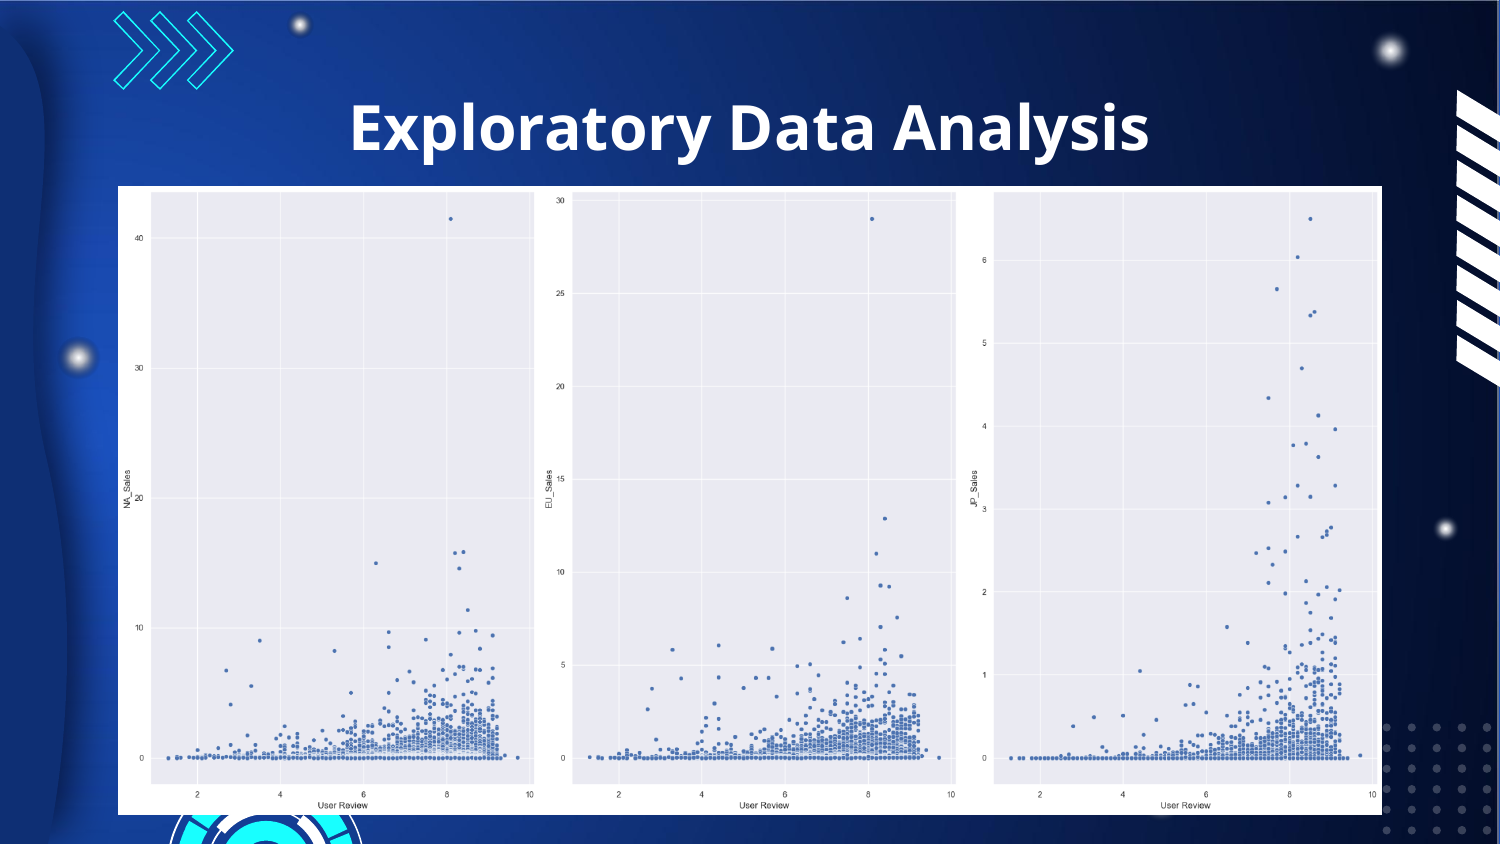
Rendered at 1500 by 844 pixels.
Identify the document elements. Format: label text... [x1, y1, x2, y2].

picture [0, 0, 1499, 844]
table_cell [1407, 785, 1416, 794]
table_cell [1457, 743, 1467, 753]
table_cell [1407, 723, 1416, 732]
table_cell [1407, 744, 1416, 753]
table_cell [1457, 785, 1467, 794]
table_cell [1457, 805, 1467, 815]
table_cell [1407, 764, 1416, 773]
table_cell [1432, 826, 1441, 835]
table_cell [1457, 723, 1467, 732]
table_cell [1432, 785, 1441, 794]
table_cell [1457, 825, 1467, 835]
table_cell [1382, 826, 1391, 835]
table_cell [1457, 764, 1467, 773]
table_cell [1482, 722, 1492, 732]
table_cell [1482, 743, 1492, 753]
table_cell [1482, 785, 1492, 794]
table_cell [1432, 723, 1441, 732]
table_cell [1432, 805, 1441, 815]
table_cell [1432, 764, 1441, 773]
title Exploratory Data Analysis [118, 72, 1382, 167]
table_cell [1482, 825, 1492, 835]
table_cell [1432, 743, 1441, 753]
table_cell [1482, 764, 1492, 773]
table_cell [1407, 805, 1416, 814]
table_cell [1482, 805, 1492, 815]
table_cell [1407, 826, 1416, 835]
